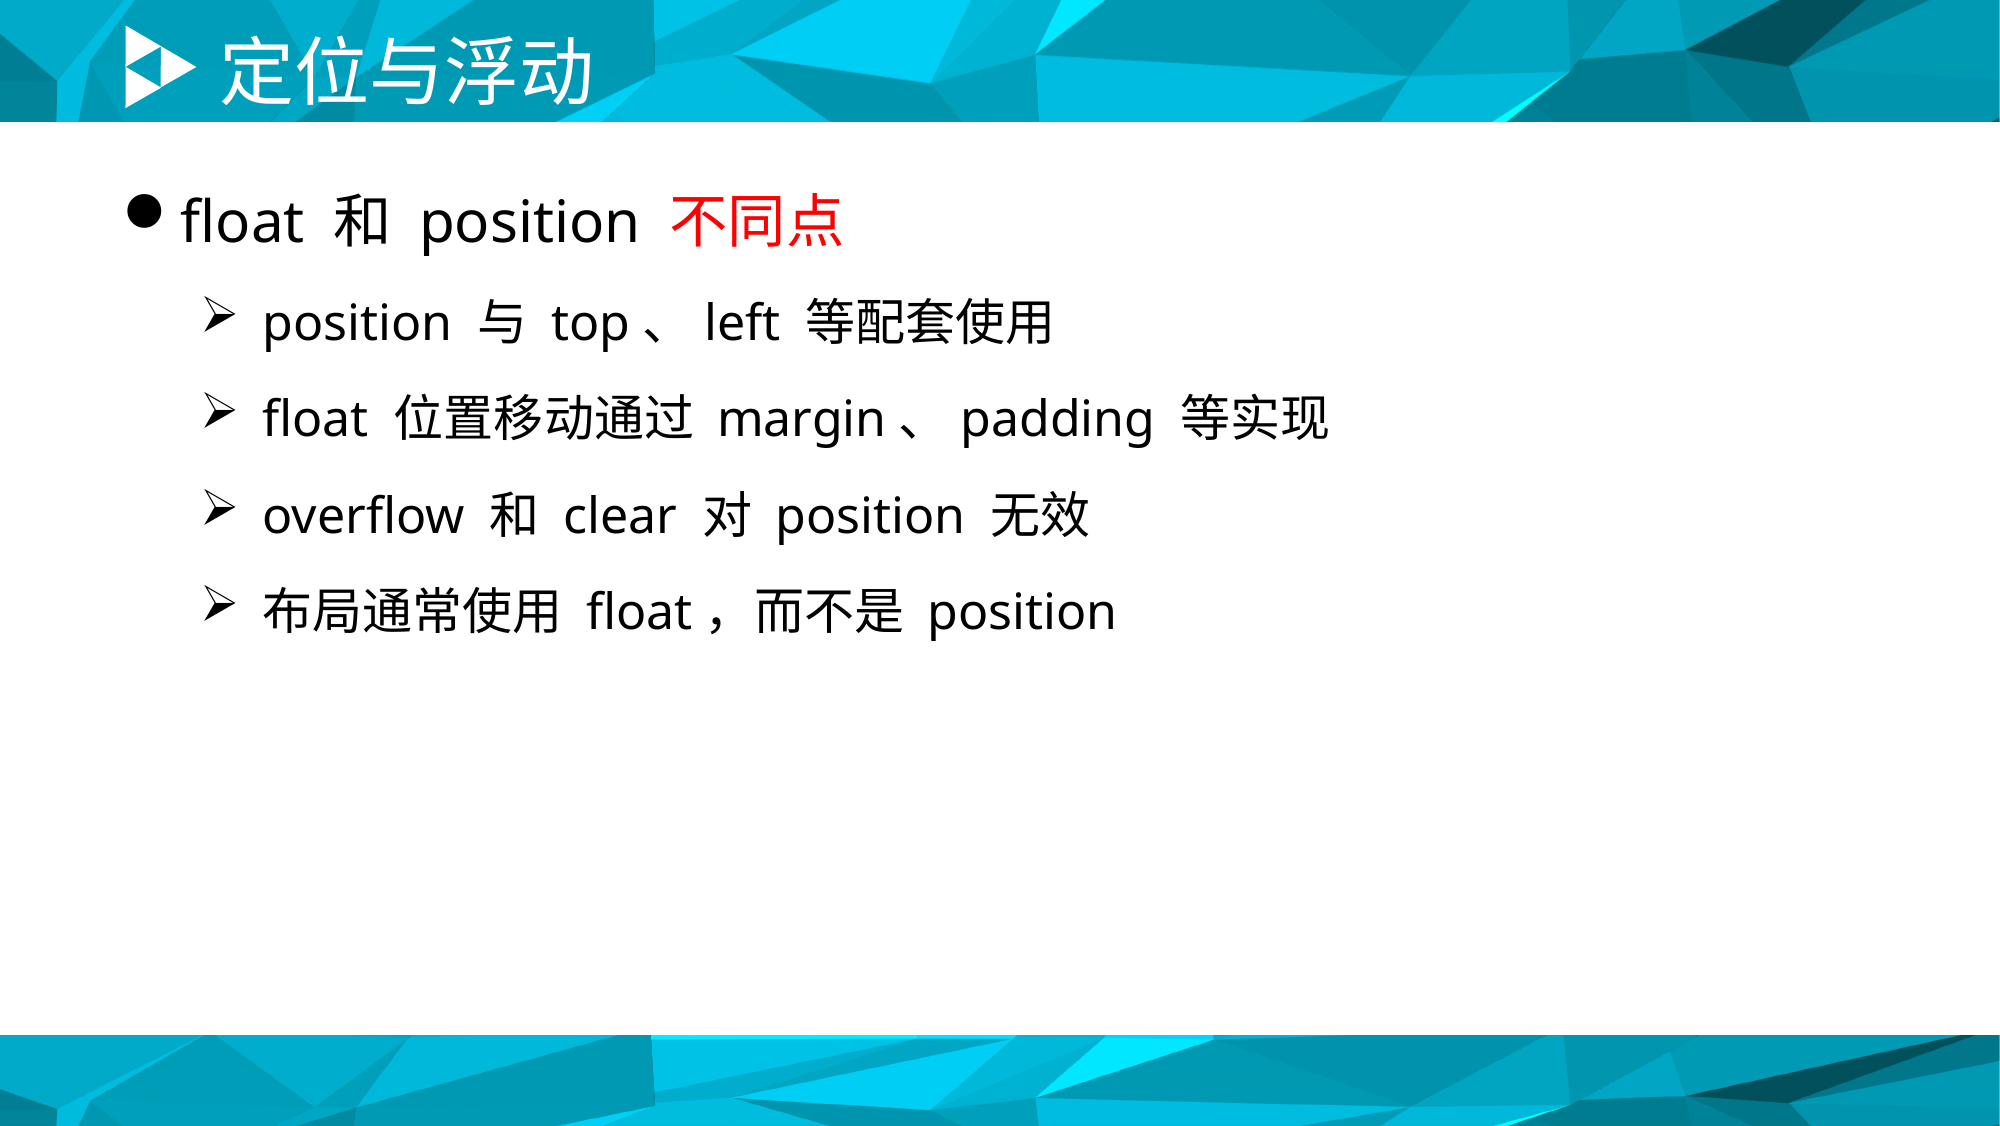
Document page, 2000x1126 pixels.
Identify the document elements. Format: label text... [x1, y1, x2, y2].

list float 和 position 不同点 position 与 top、left 等配套使用 float 位置移动通过 margin、padding 等实现 overflow 和 clear 对 position 无效 布局通常使用 float，而不是 position [104, 140, 1927, 996]
picture [0, 0, 2000, 122]
title 定位与浮动 [201, 24, 1927, 127]
picture [0, 1035, 2000, 1126]
